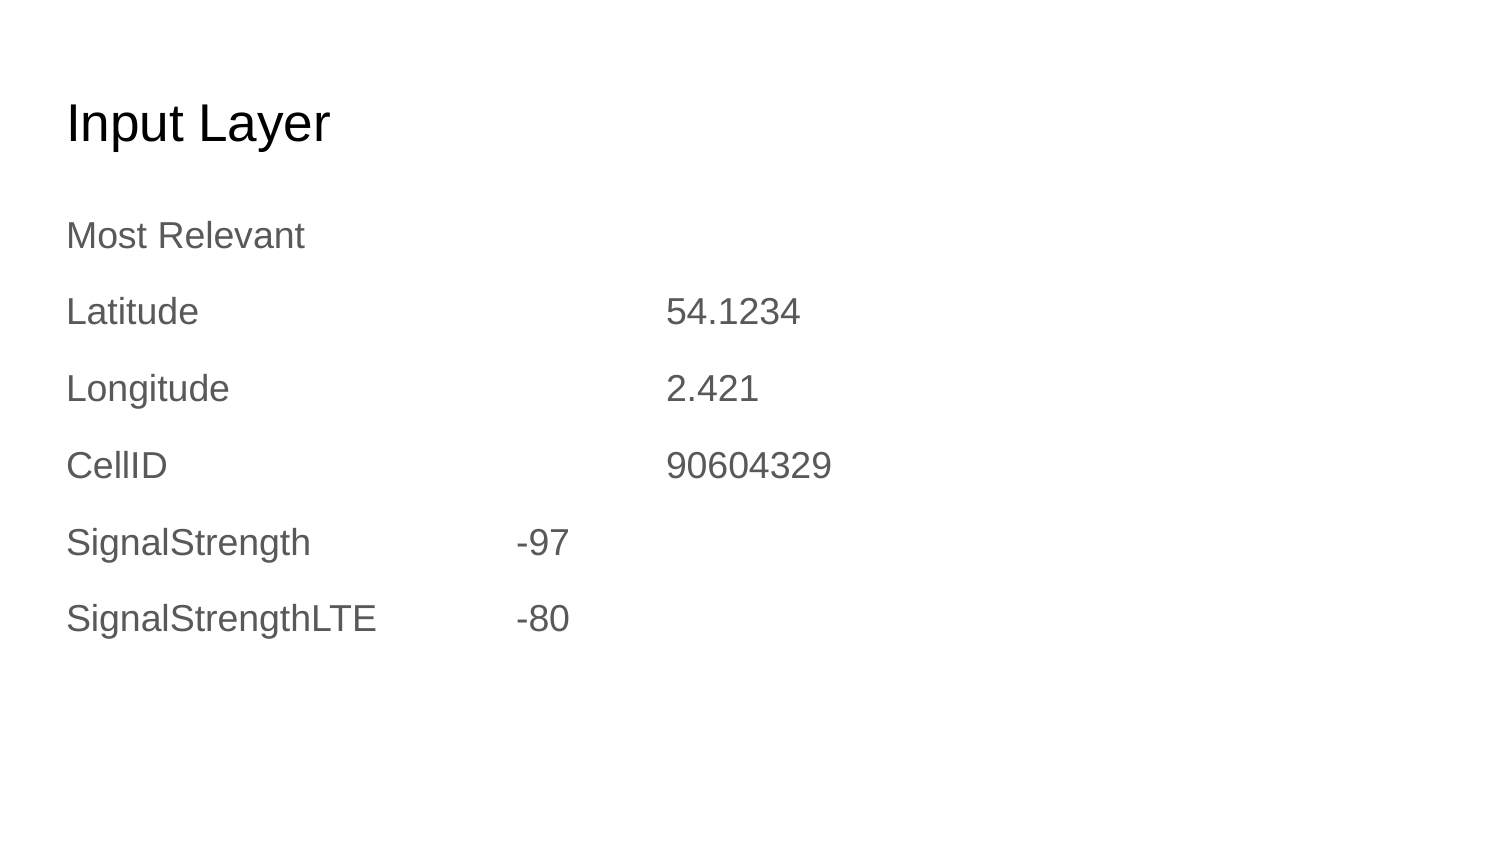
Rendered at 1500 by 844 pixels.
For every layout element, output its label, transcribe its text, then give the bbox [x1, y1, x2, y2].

title Input Layer [51, 72, 1449, 167]
list Most Relevant Latitude 54.1234 Longitude 2.421 CellID 90604329 SignalStrength -97 SignalStrengthLTE -80 [51, 189, 1449, 750]
